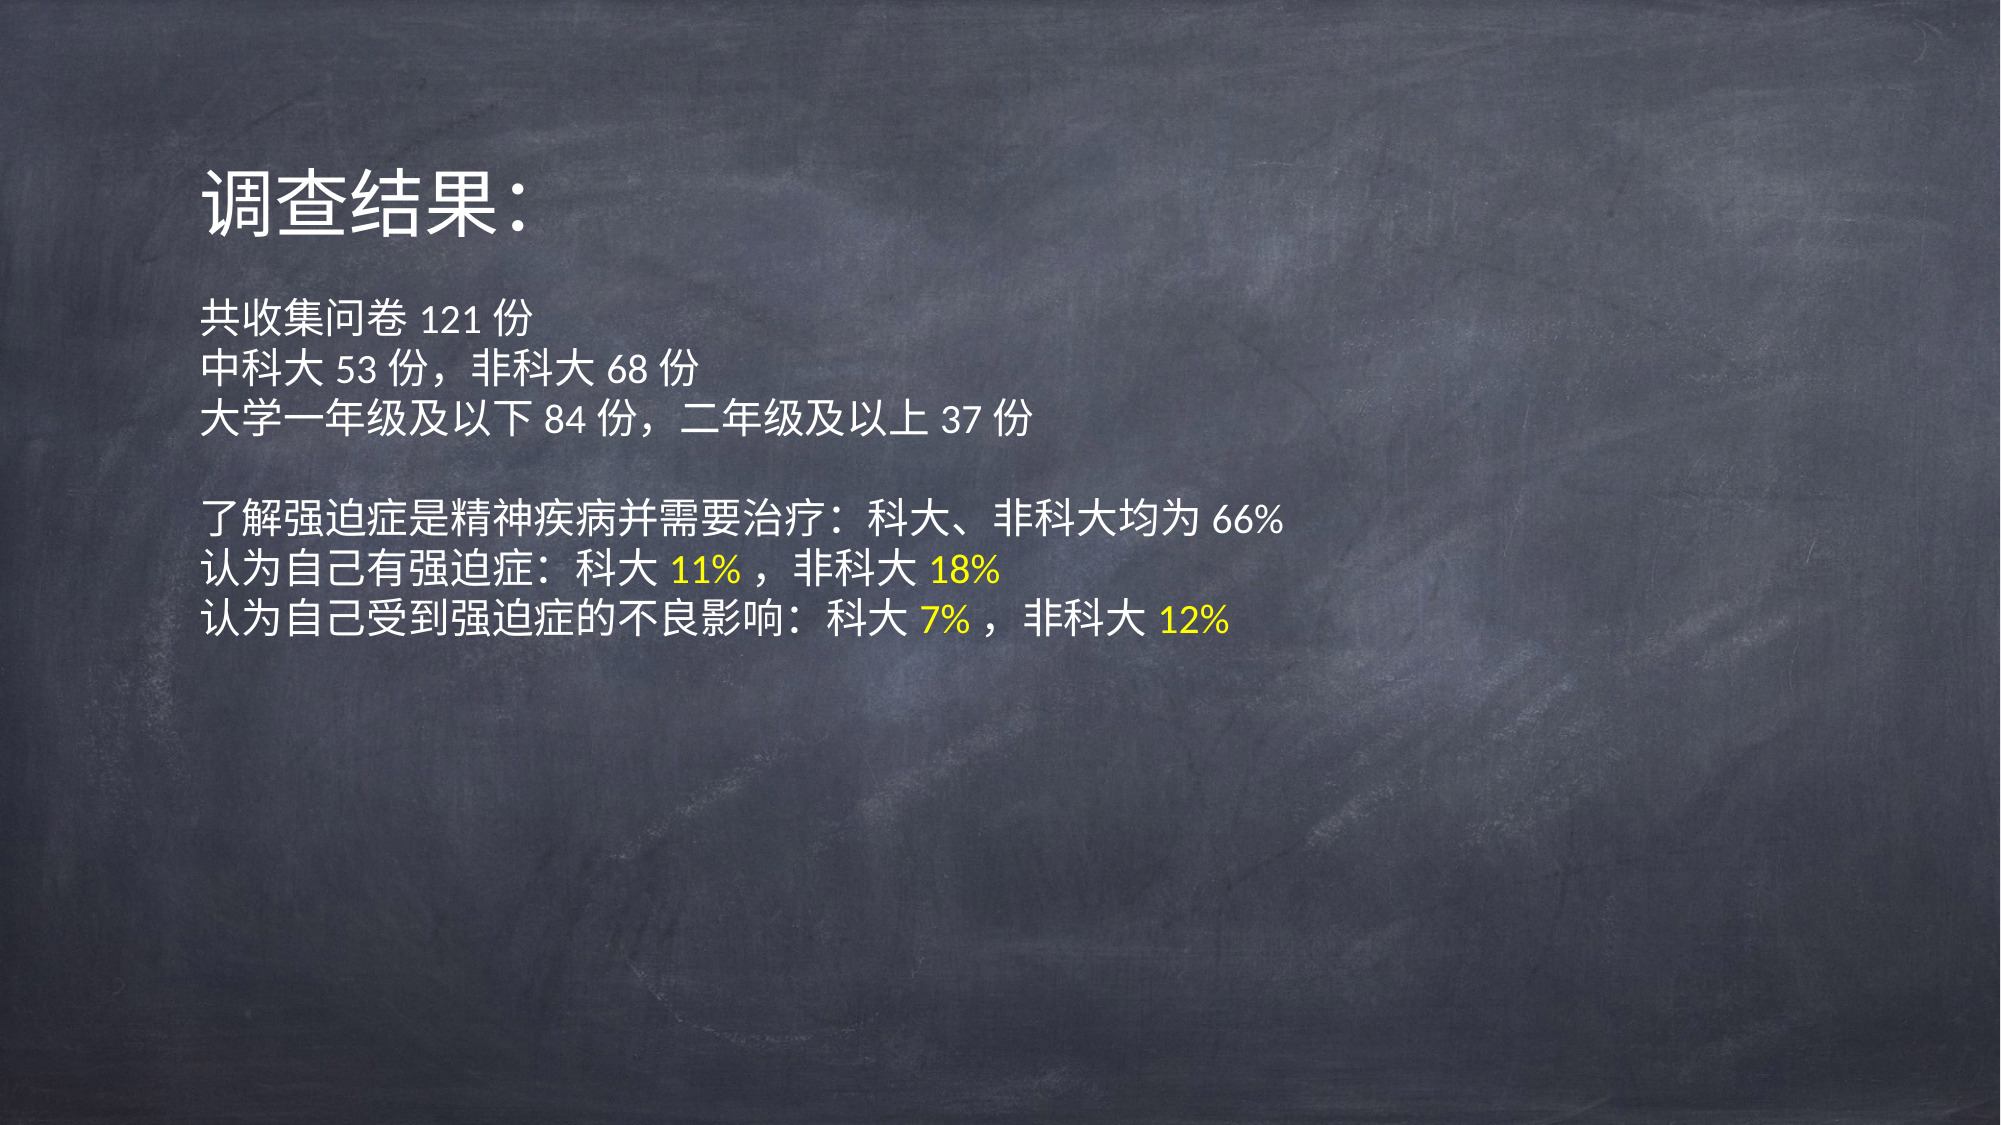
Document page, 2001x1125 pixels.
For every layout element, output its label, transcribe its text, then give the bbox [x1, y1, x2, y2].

text_box 调查结果： 共收集问卷121份 中科大53份，非科大68份 大学一年级及以下84份，二年级及以上37份 了解强迫症是精神疾病并需要治疗：科大、非科大均为66% 认为自己有强迫症：科大11%，非科大18% 认为自己受到强迫症的不良影响：科大7%，非科大12% [184, 149, 1520, 749]
picture [0, 0, 2001, 1125]
